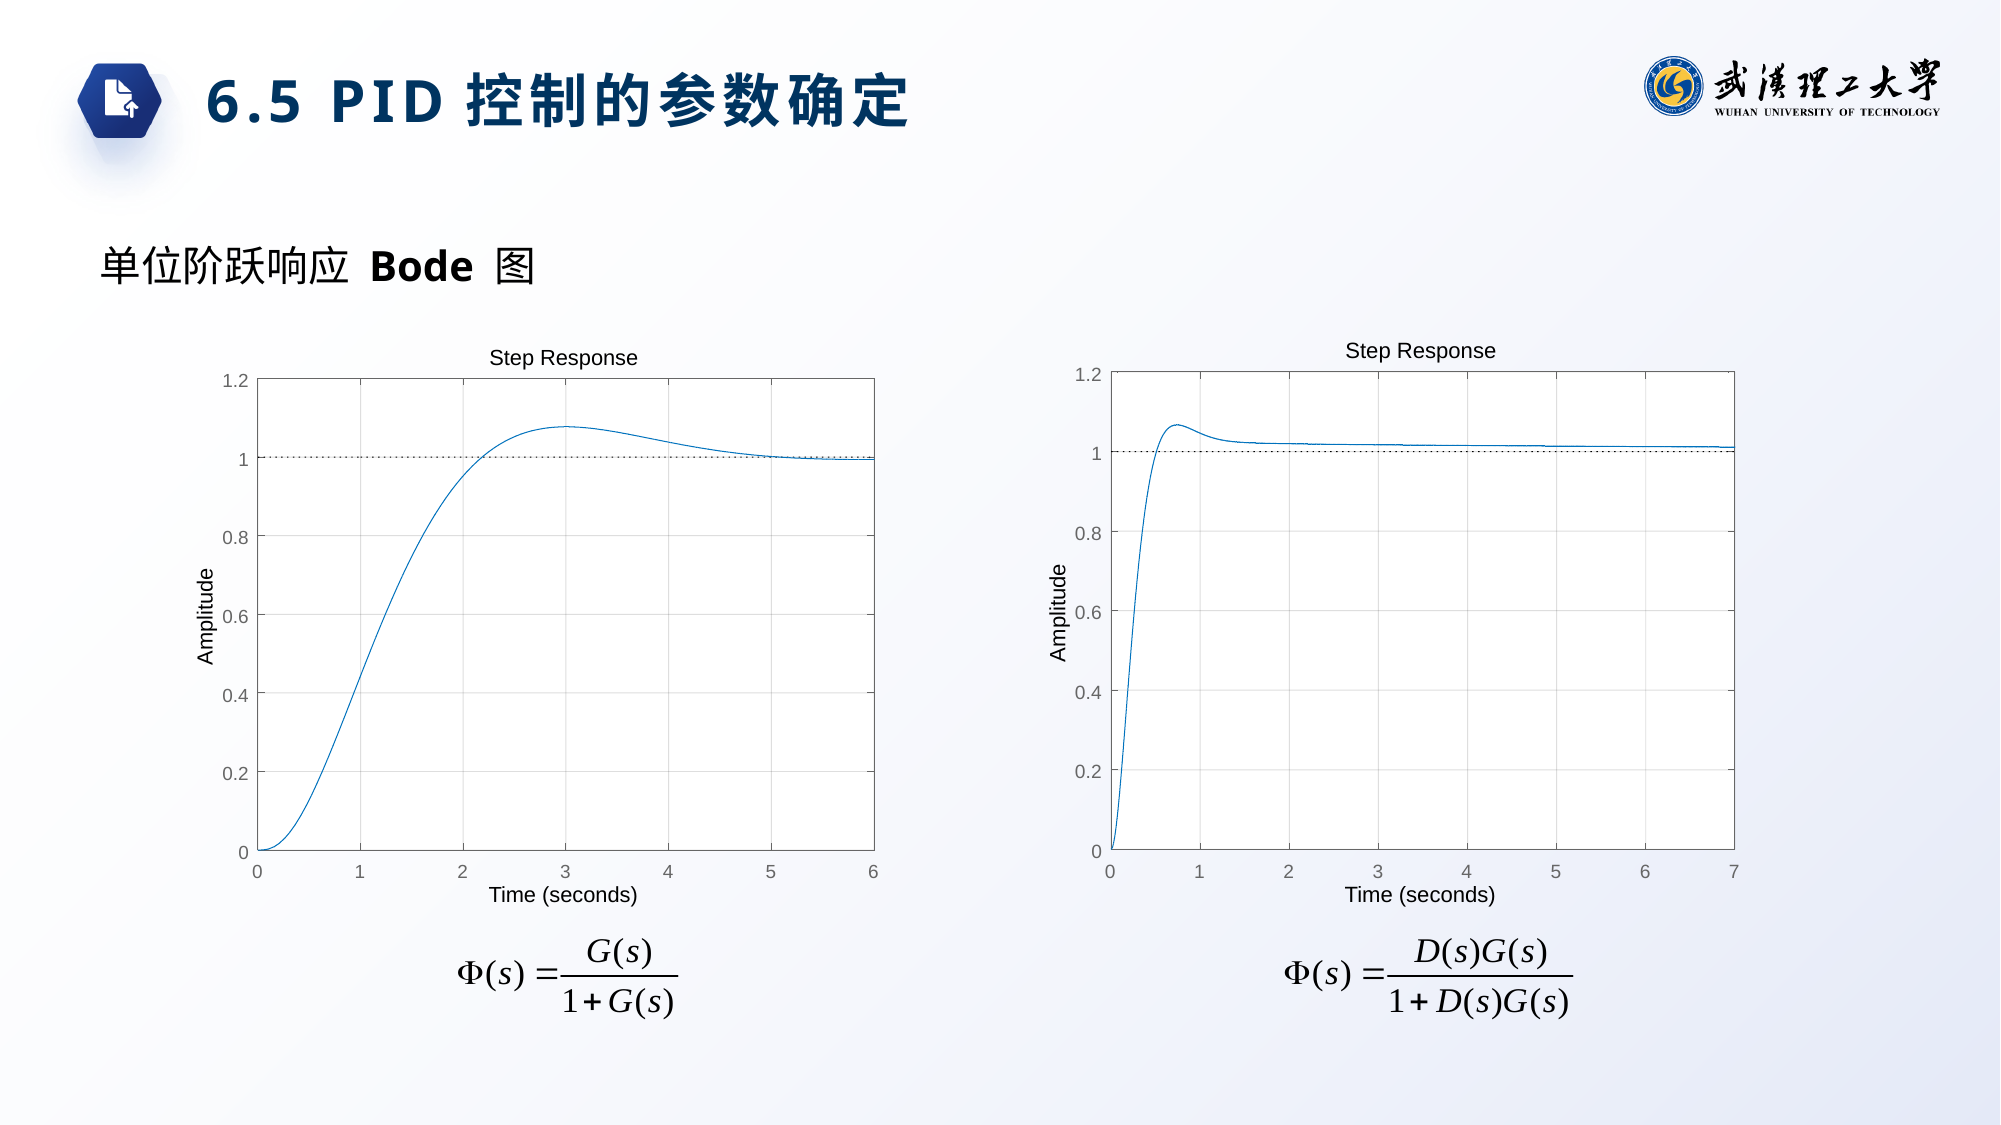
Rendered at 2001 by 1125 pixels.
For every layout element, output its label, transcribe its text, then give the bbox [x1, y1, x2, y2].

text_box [1275, 924, 1585, 1032]
text_box 单位阶跃响应 Bode 图 [84, 207, 599, 298]
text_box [449, 924, 688, 1032]
list 6.5 PID控制的参数确定 [191, 56, 1624, 143]
picture [0, 0, 2000, 1125]
